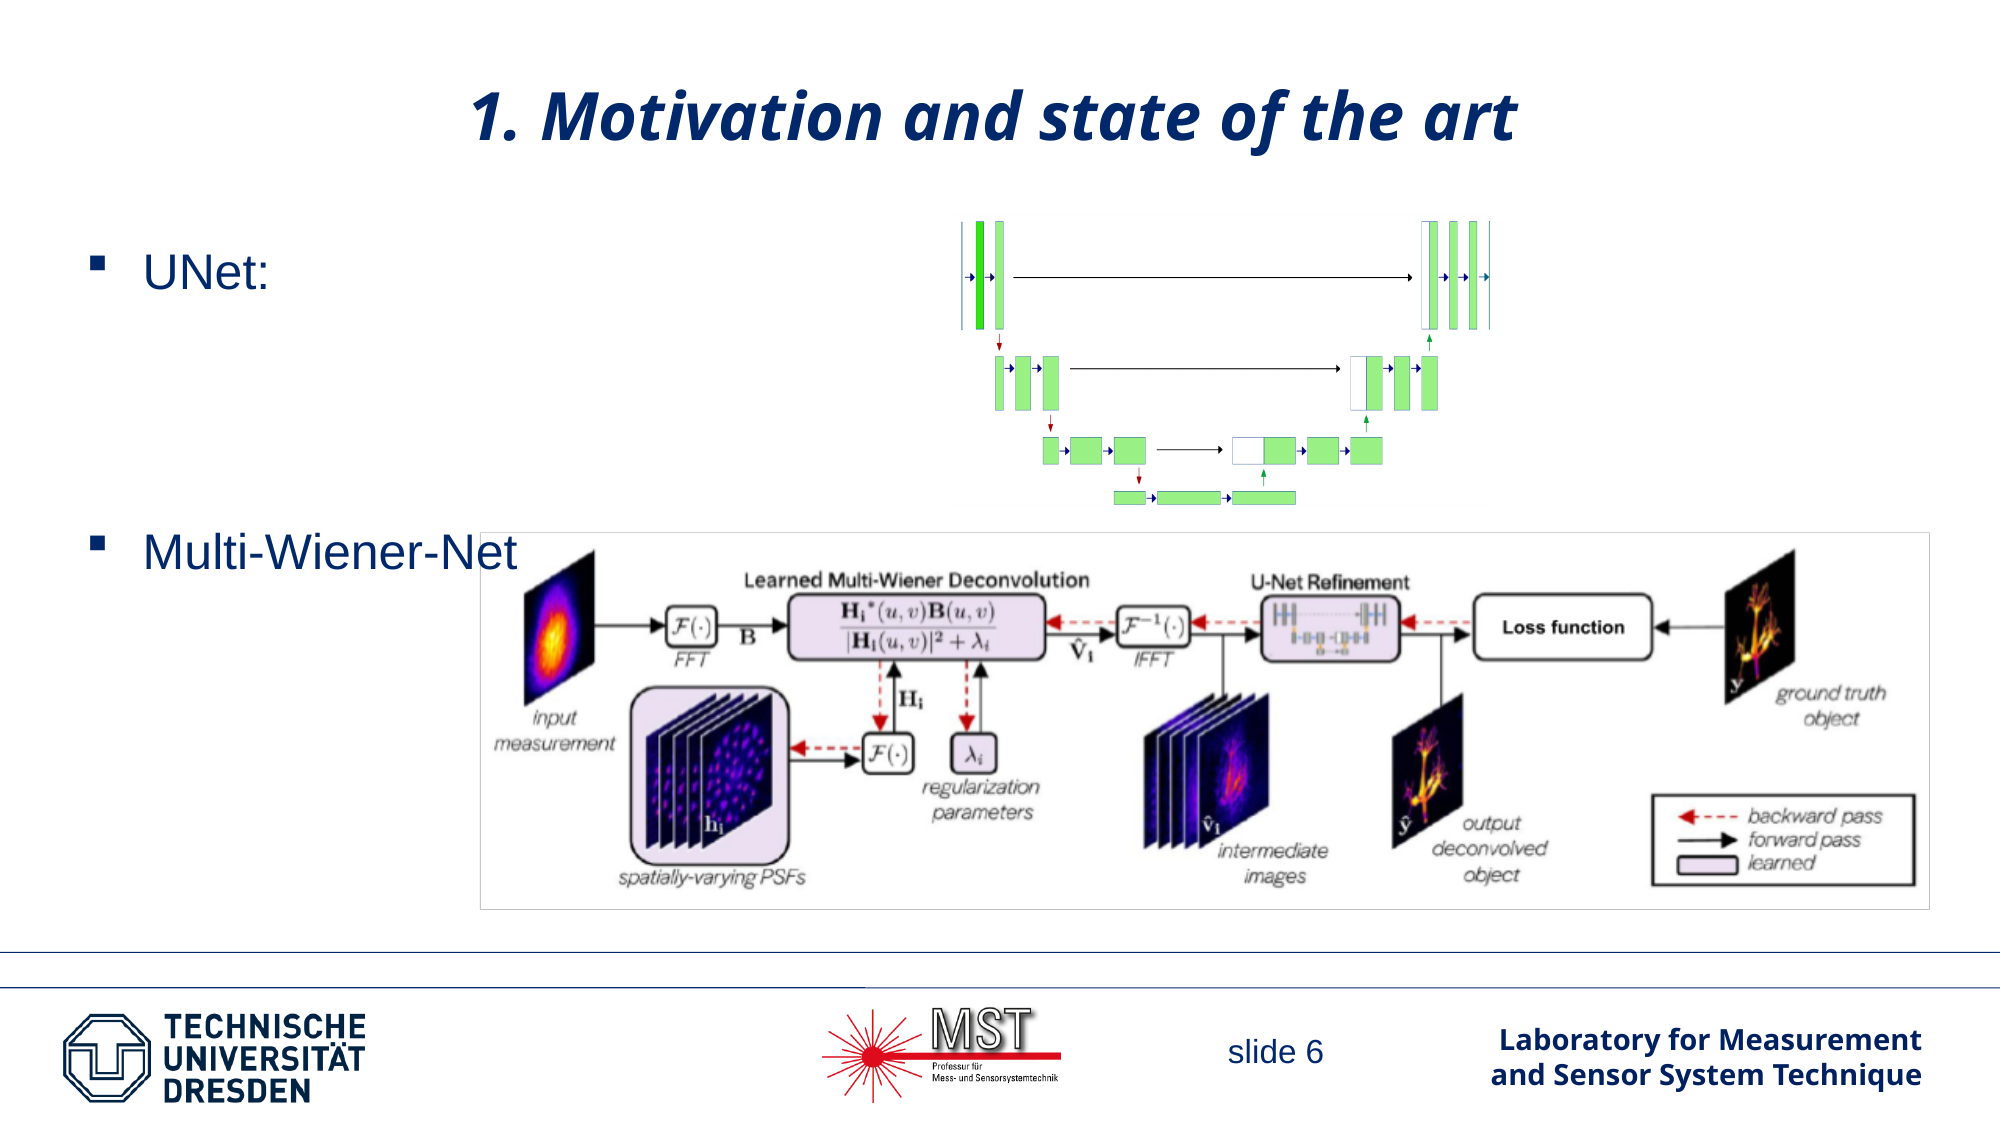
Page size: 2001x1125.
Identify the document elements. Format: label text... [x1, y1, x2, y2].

picture [952, 211, 1494, 508]
picture [822, 998, 1061, 1103]
picture [468, 521, 1936, 913]
text_box slide 6 [1212, 1023, 1355, 1089]
list UNet: Multi-Wiener-Net [86, 231, 1914, 929]
picture [62, 1013, 365, 1103]
title 1. Motivation and state of the art [86, 54, 1914, 173]
